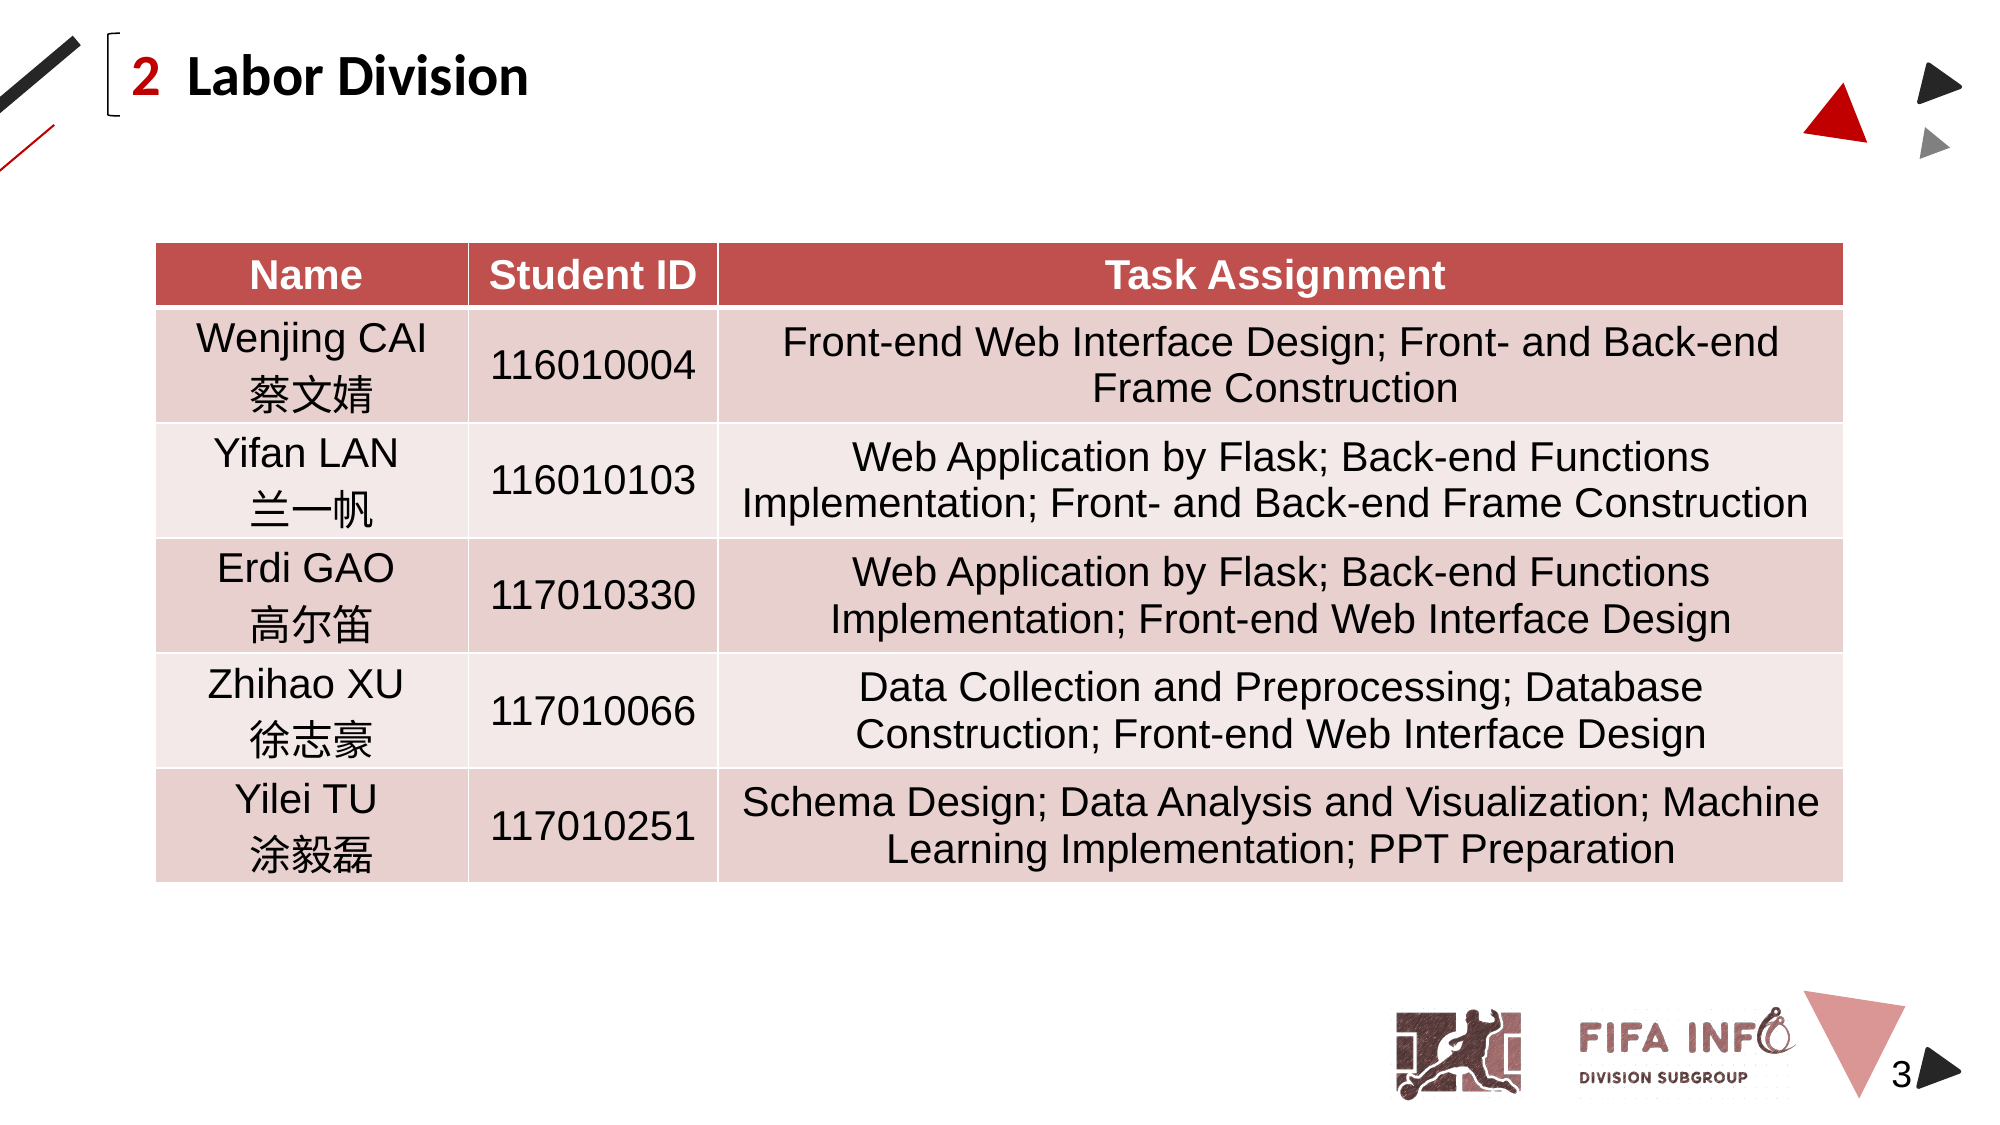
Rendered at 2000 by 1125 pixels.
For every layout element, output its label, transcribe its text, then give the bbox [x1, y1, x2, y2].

table_cell Web Application by Flask; Back-end Functions Implementation; Front- and Back-end Frame Construction [719, 427, 1843, 547]
table_cell Data Collection and Preprocessing; Database Construction; Front-end Web Interface Design [719, 671, 1843, 791]
table_cell 116010103 [469, 427, 717, 547]
text_box [1917, 62, 1963, 105]
table_cell Zhihao XU 徐志豪 [156, 671, 468, 791]
table_cell Erdi GAO 高尔笛 [156, 549, 468, 669]
table_cell 116010004 [469, 307, 717, 425]
text_box [1801, 988, 1908, 1042]
table_cell Web Application by Flask; Back-end Functions Implementation; Front-end Web Interface Design [719, 549, 1843, 669]
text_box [1387, 1003, 1797, 1103]
text_box [1928, 1047, 1962, 1086]
table_cell Yifan LAN 兰一帆 [156, 427, 468, 547]
slide_number 3 [1801, 1042, 1928, 1103]
text_box [1917, 125, 1953, 161]
table_cell 117010066 [469, 671, 717, 791]
table_cell Front-end Web Interface Design; Front- and Back-end Frame Construction [719, 307, 1843, 425]
table_cell Yilei TU 涂毅磊 [156, 793, 468, 913]
table_header Name [156, 243, 468, 301]
table_header Student ID [469, 243, 717, 301]
text_box [1801, 80, 1870, 145]
text_box 2 Labor Division [116, 30, 559, 115]
table_cell 117010251 [469, 793, 717, 913]
text_box [107, 32, 120, 117]
table_cell Wenjing CAI 蔡文婧 [156, 307, 468, 425]
table_cell 117010330 [469, 549, 717, 669]
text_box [0, 40, 78, 189]
table_header Task Assignment [719, 243, 1843, 301]
table_cell Schema Design; Data Analysis and Visualization; Machine Learning Implementation; PPT Preparation [719, 793, 1843, 913]
